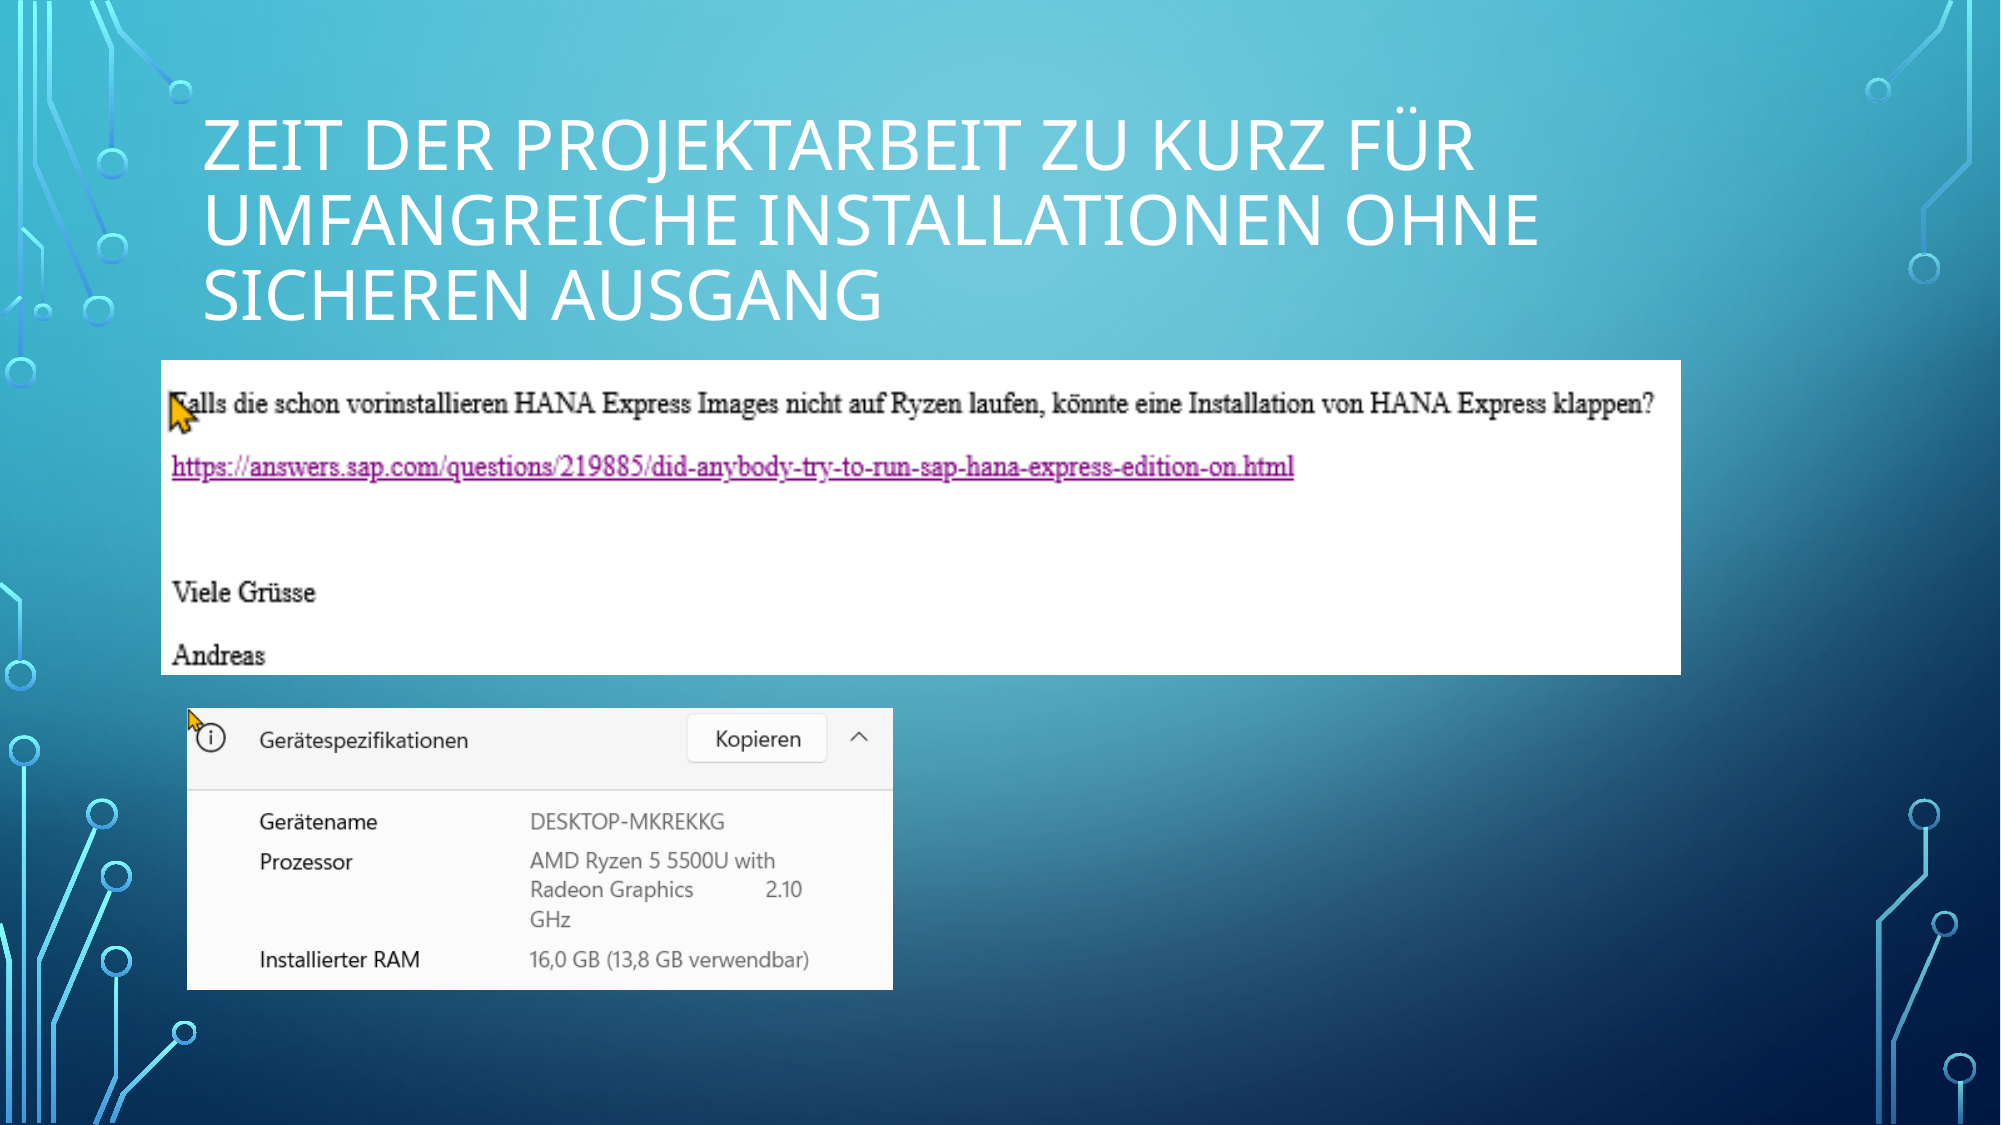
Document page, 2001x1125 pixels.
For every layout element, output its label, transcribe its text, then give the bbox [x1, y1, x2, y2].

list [161, 360, 1681, 676]
picture [186, 708, 893, 990]
title Zeit der Projektarbeit zu kurz für umfangreiche installationen ohne sicheren Ausgang [187, 101, 1813, 344]
